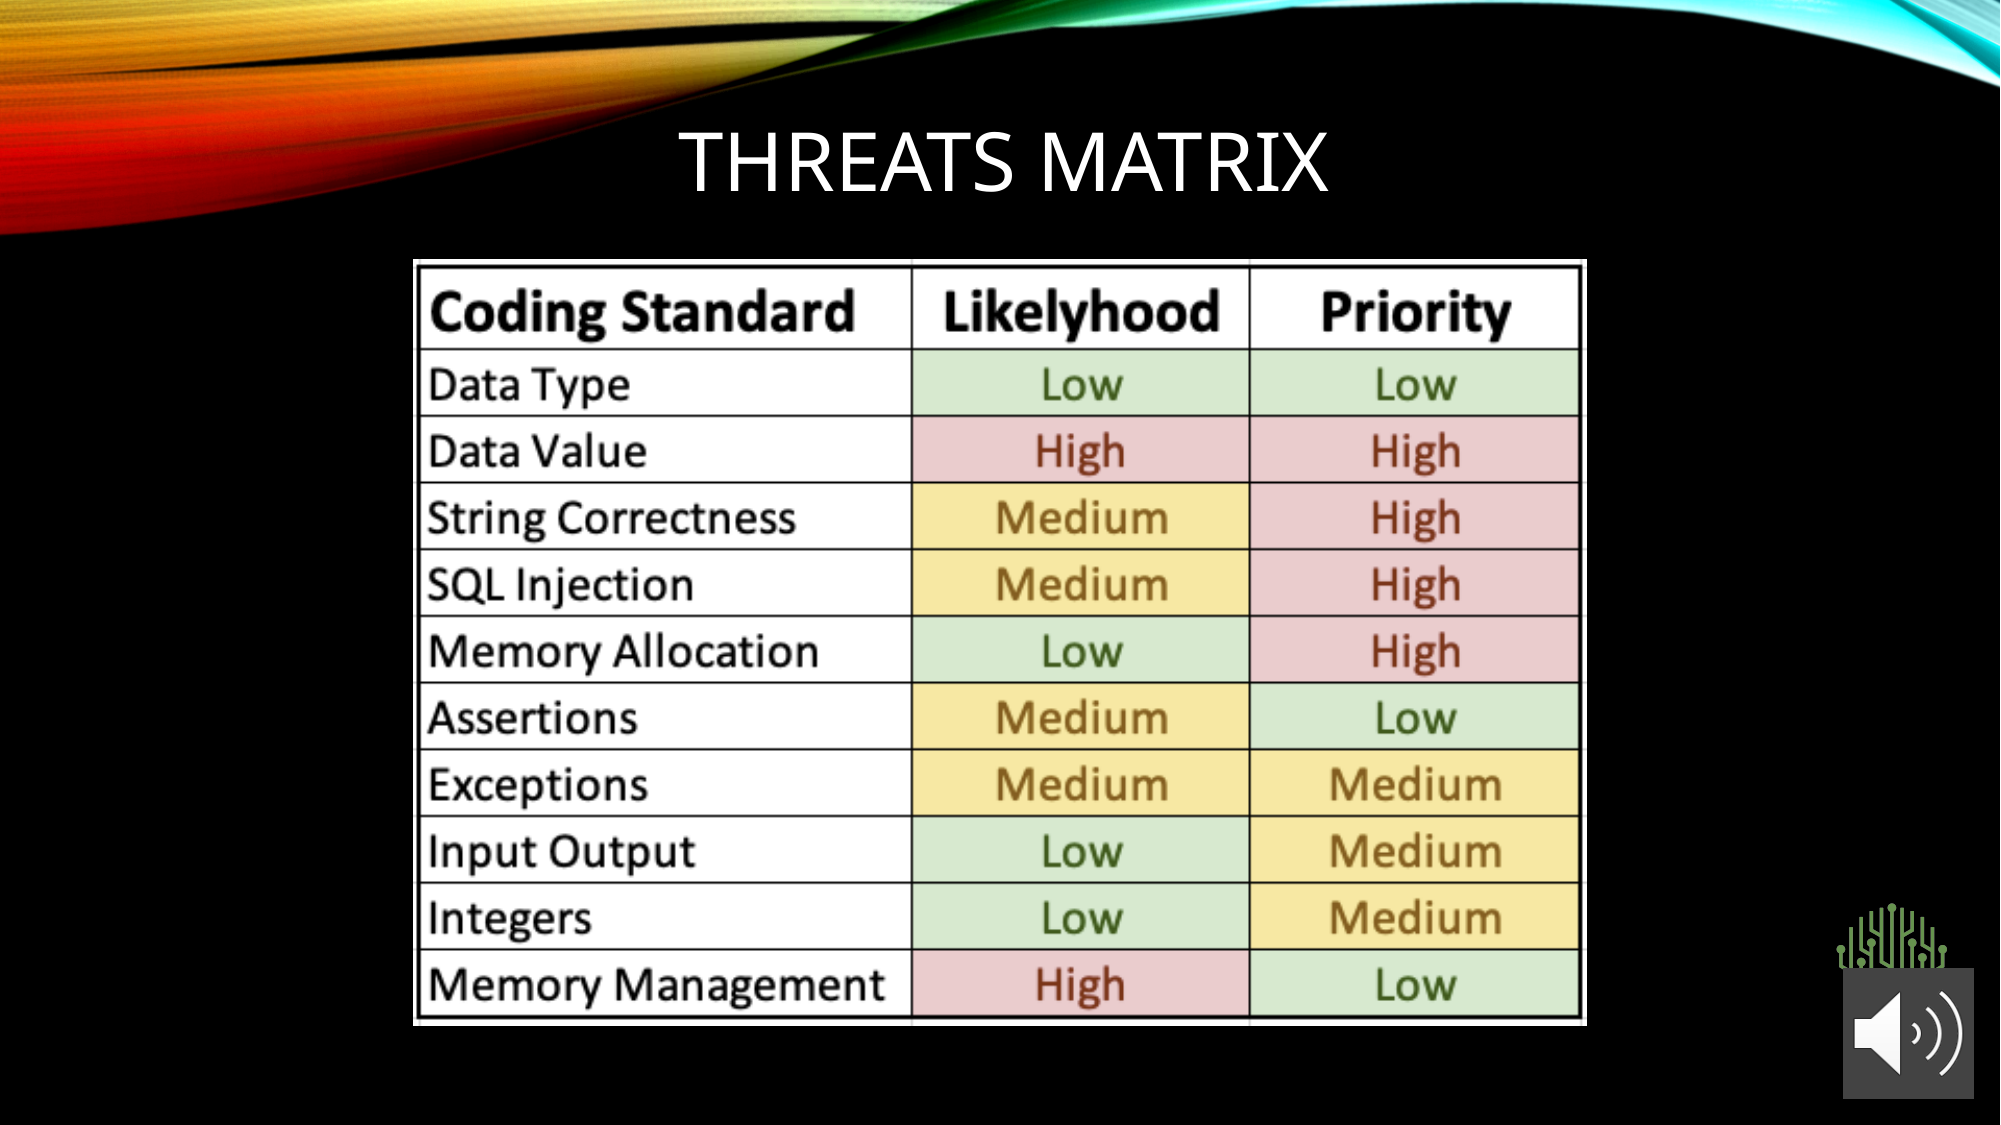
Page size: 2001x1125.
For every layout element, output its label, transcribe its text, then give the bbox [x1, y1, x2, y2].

picture [413, 258, 1587, 1027]
picture [0, 0, 2000, 237]
picture [1817, 892, 1976, 1101]
title THREATS MATRIX [655, 70, 1345, 257]
